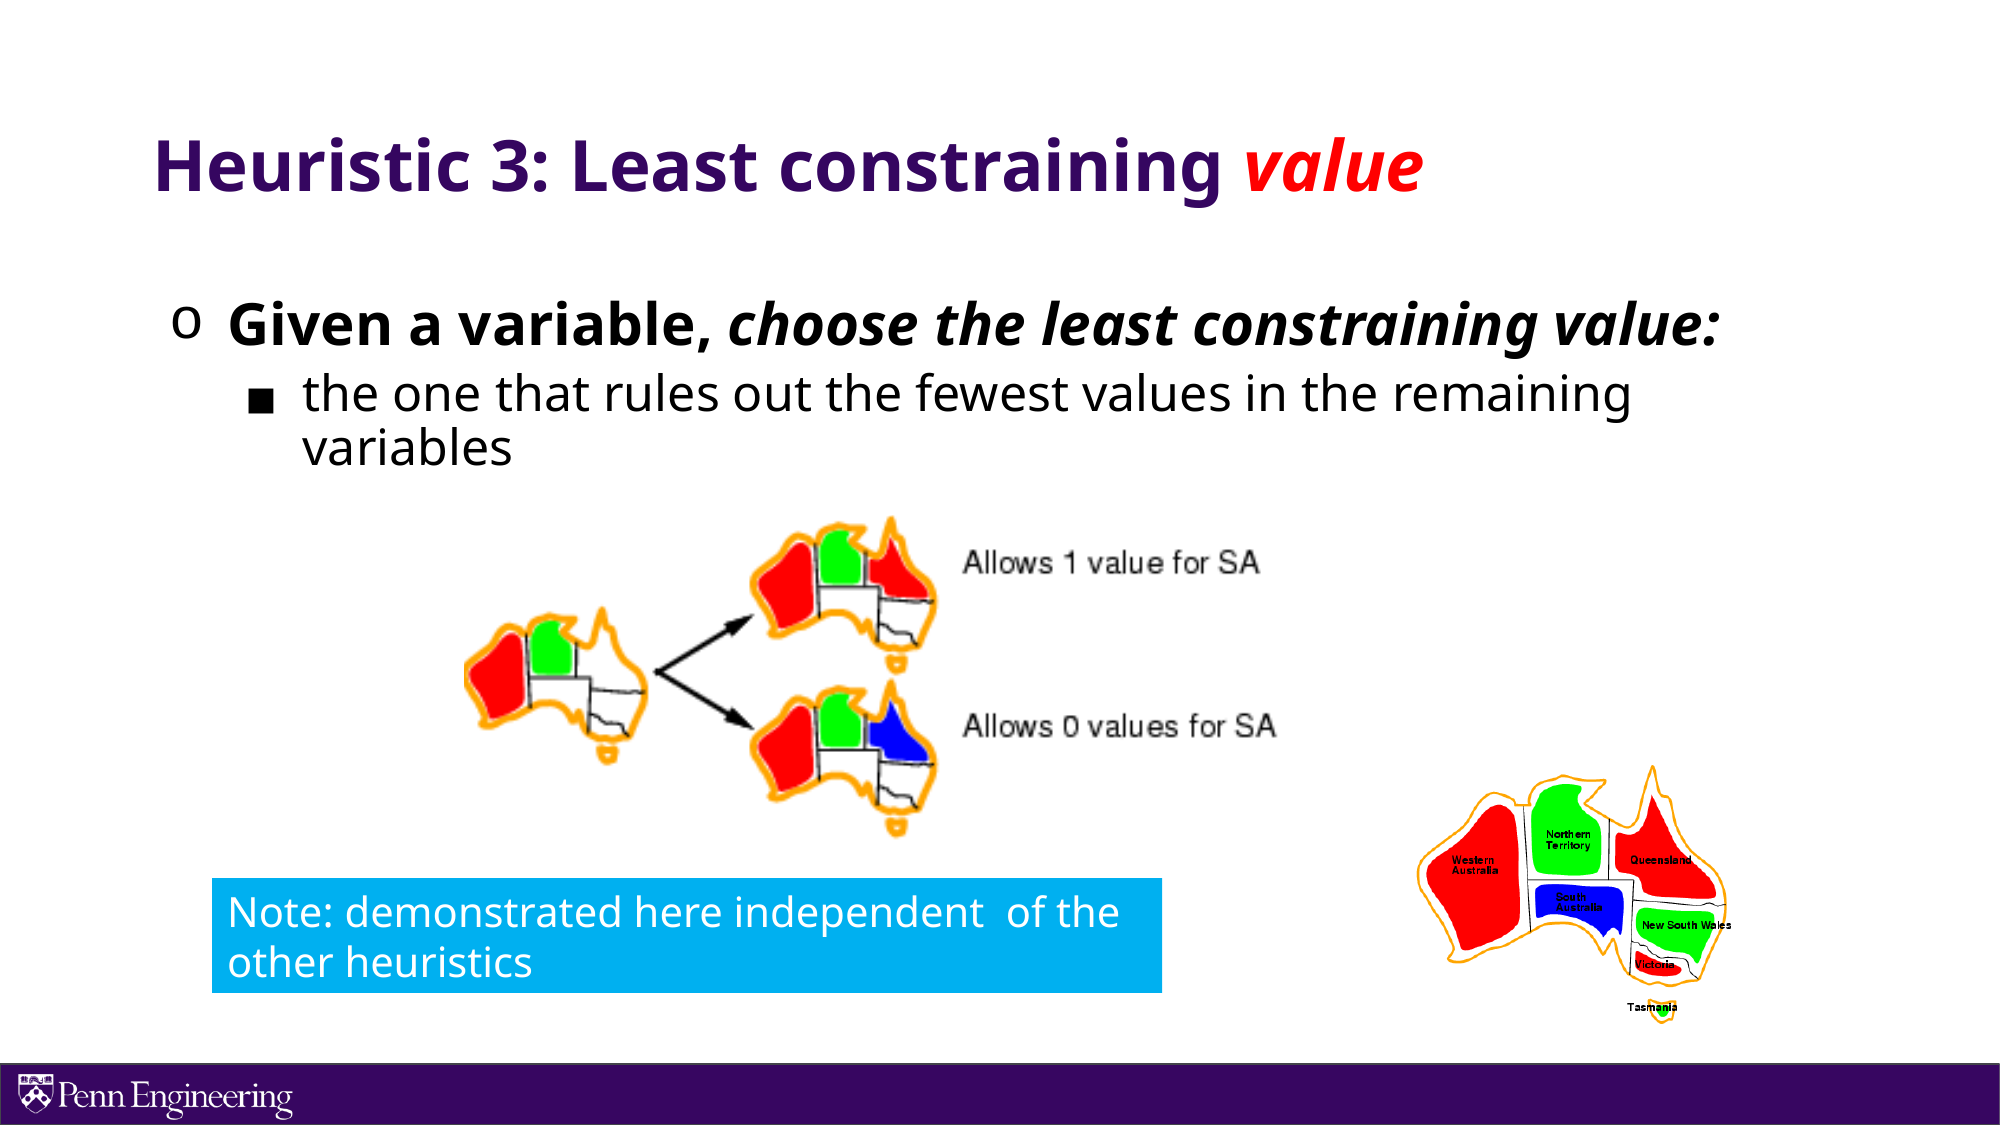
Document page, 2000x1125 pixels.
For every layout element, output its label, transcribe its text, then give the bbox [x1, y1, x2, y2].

text_box Note: demonstrated here independent of the other heuristics [212, 878, 1163, 993]
picture [1415, 761, 1735, 1026]
list Given a variable, choose the least constraining value: the one that rules out the fewest values in the remaining variables [137, 287, 1862, 1059]
title Heuristic 3: Least constraining value [137, 59, 1862, 278]
picture [8, 1066, 301, 1123]
picture [463, 514, 1294, 842]
